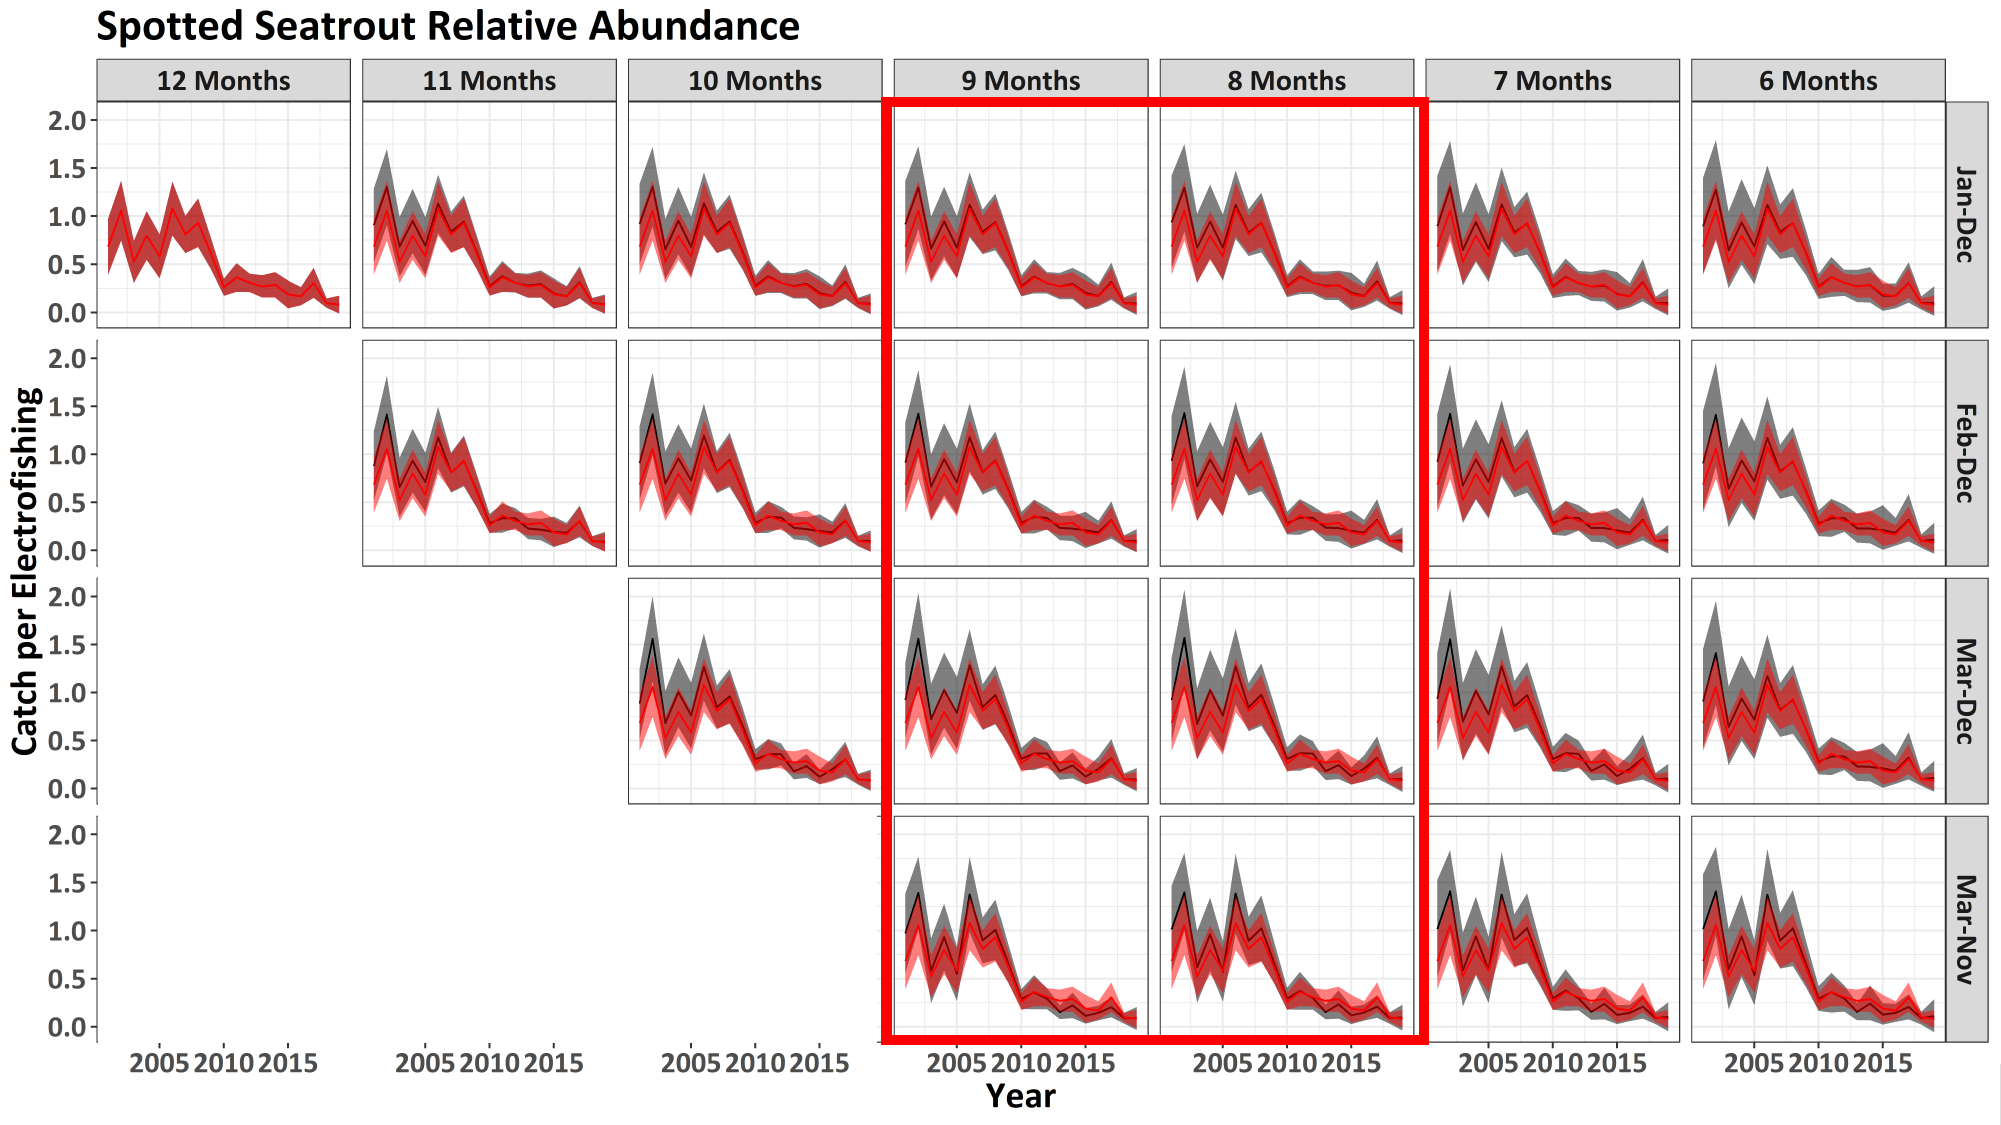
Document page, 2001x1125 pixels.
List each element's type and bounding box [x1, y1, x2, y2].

picture [0, 0, 2000, 1125]
text_box [99, 339, 877, 1042]
